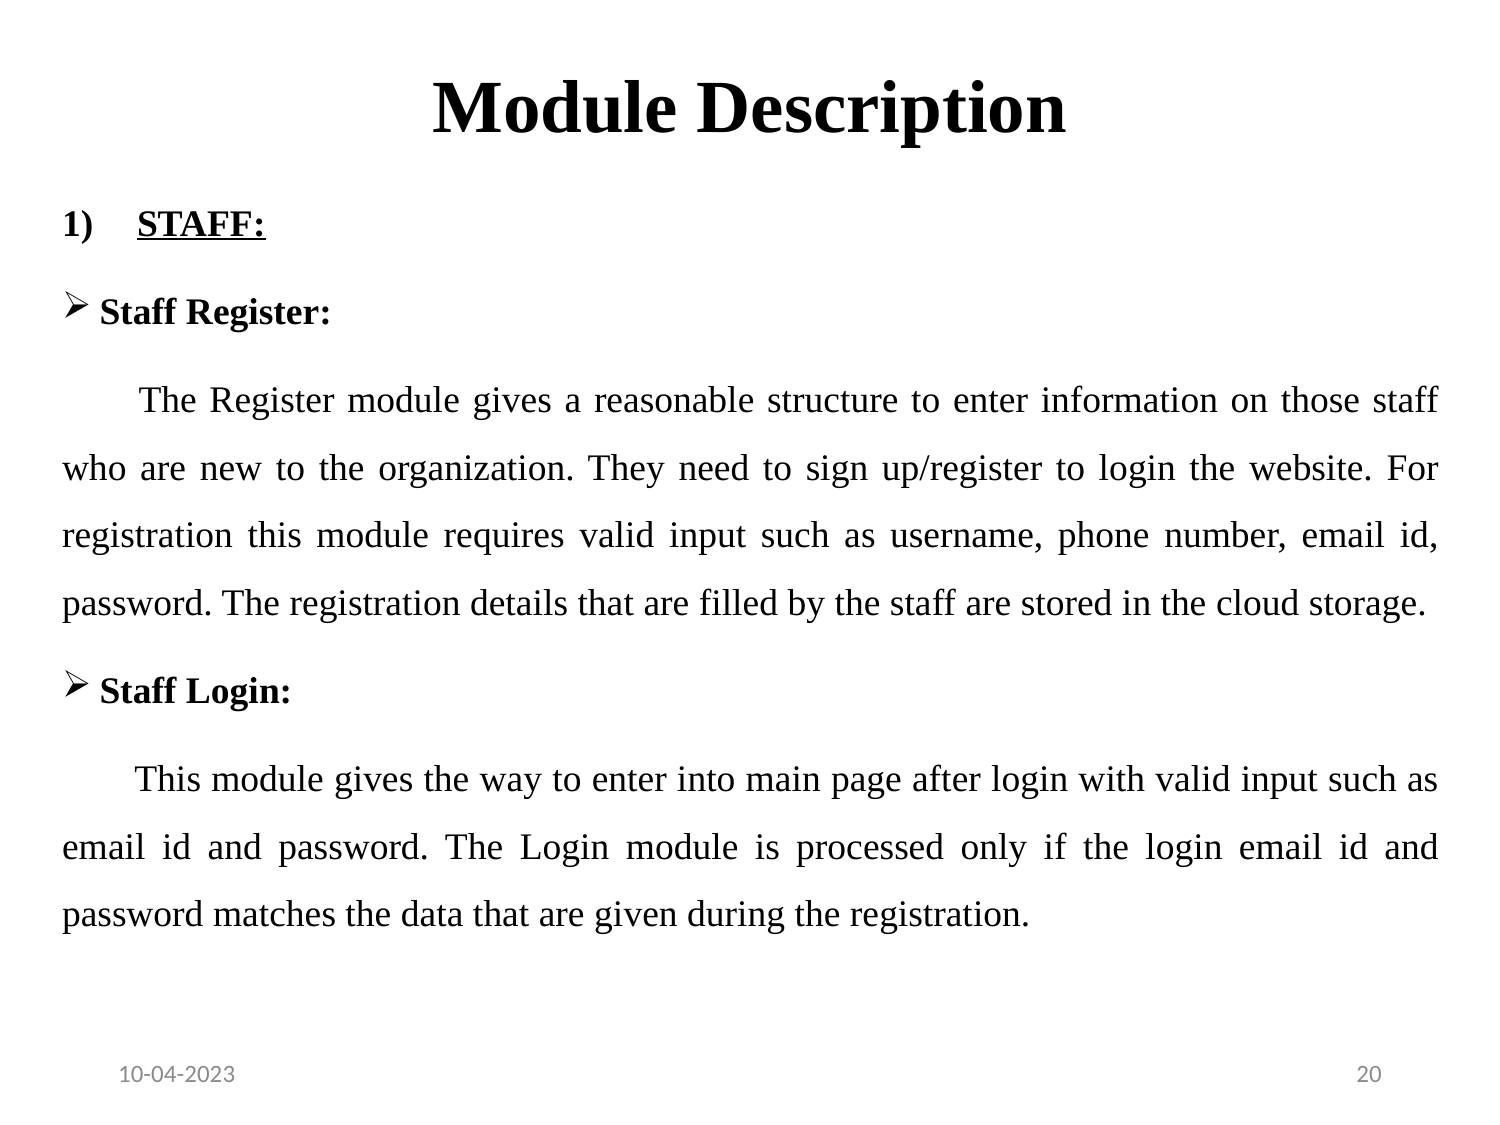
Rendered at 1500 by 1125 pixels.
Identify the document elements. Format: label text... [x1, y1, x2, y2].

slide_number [103, 1042, 441, 1103]
title Module Description [103, 64, 1397, 152]
slide_number 20 [1059, 1042, 1397, 1103]
list STAFF: Staff Register: The Register module gives a reasonable structure to enter information on those staff who are new to the organization. They need to sign up/register to login the website. For registration this module requires valid input such as username, phone number, email id, password. The registration details that are filled by the staff are stored in the cloud storage. Staff Login: This module gives the way to enter into main page after login with valid input such as email id and password. The Login module is processed only if the login email id and password matches the data that are given during the registration. [47, 168, 1456, 1032]
